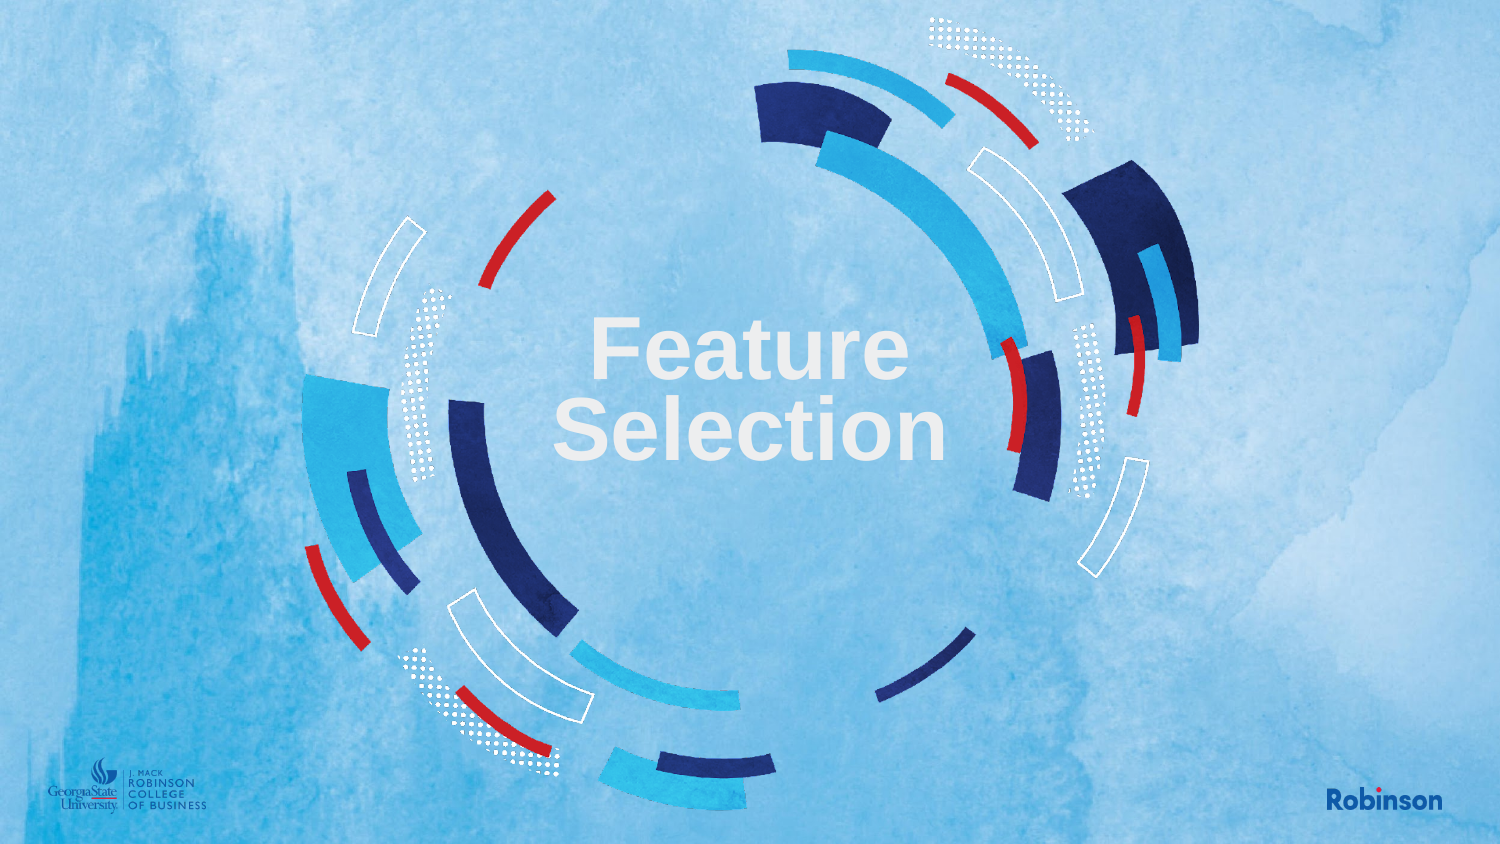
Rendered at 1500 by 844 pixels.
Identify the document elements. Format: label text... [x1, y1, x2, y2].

title Feature Selection [456, 315, 1044, 557]
picture [0, 0, 1500, 844]
